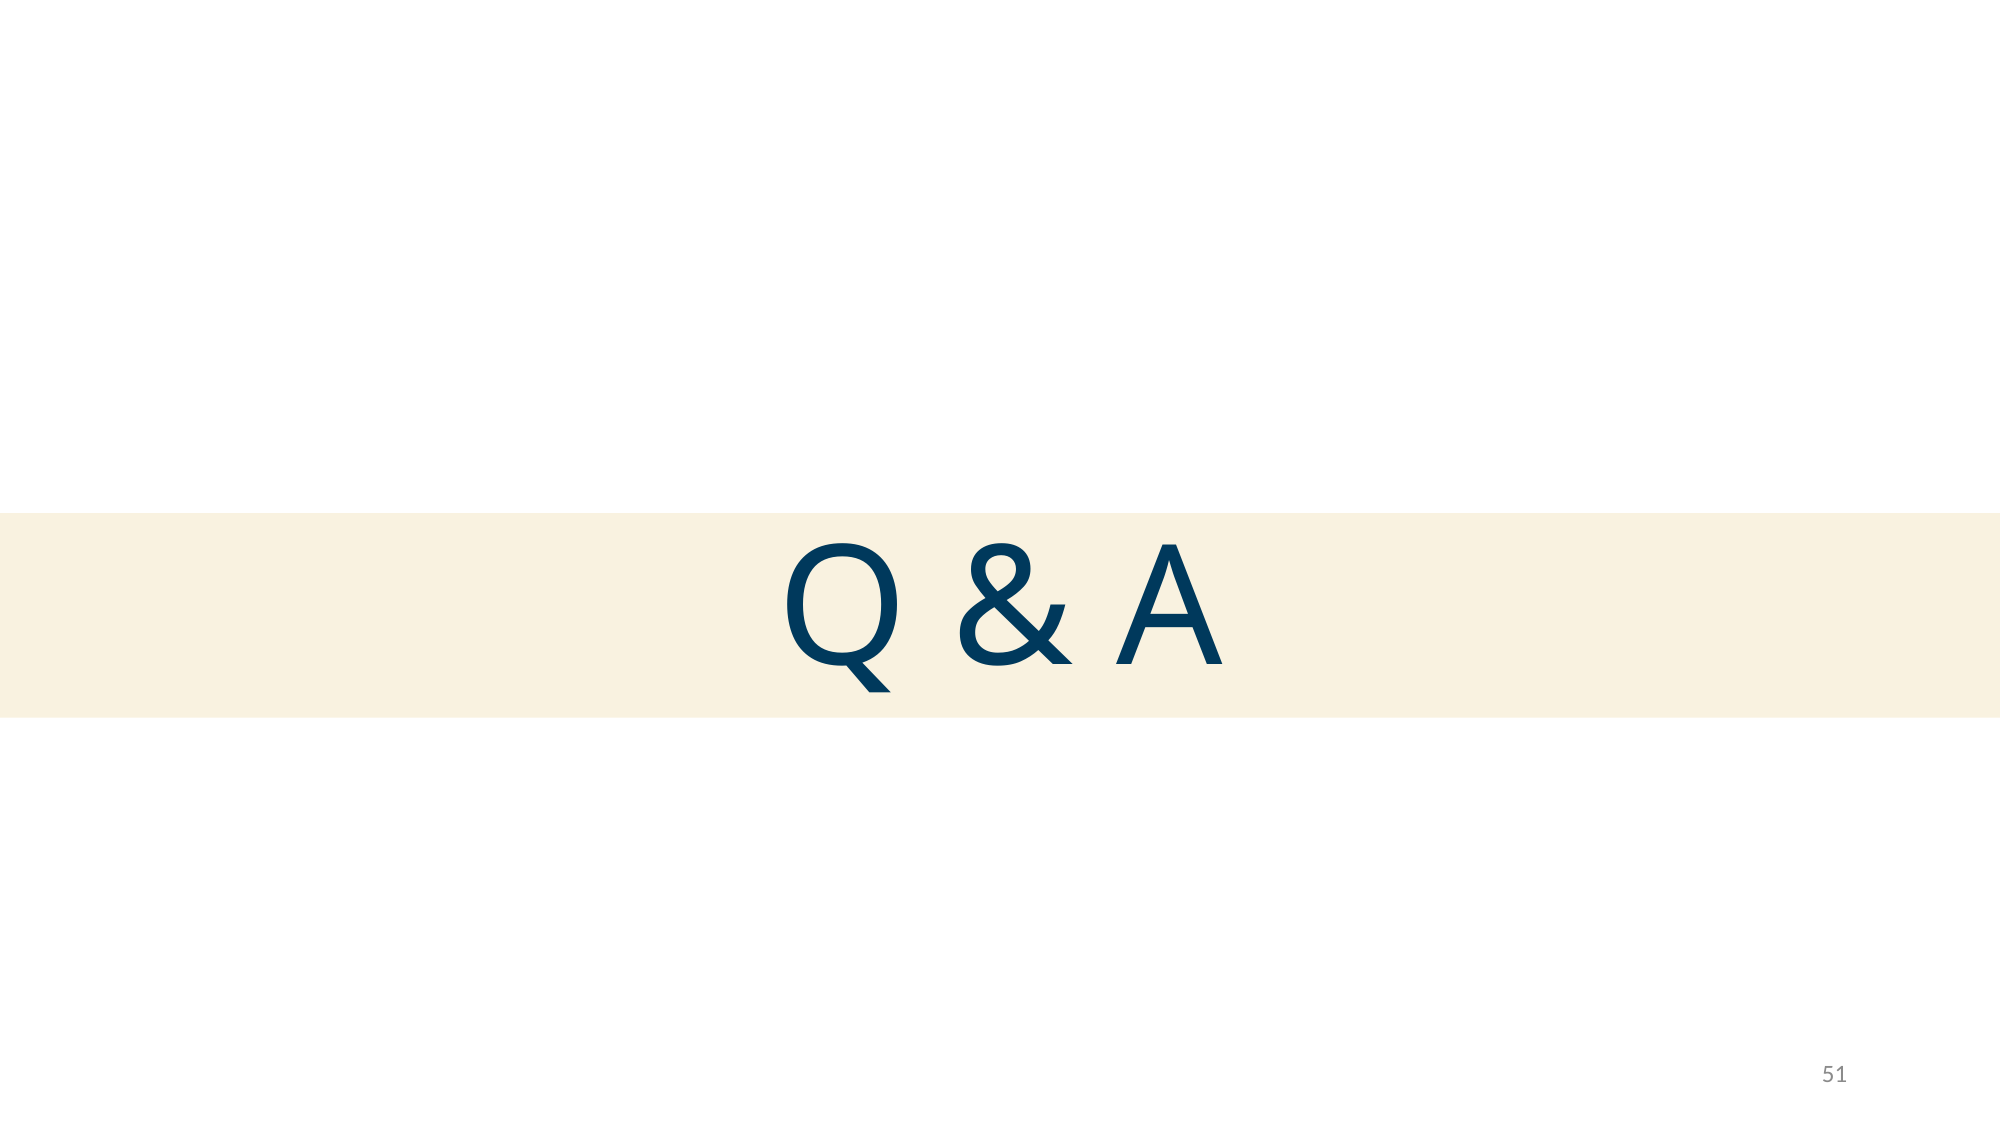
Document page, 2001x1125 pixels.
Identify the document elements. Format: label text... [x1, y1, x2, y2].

slide_number 51 [1412, 1042, 1863, 1103]
text_box Q & A [0, 513, 2000, 718]
